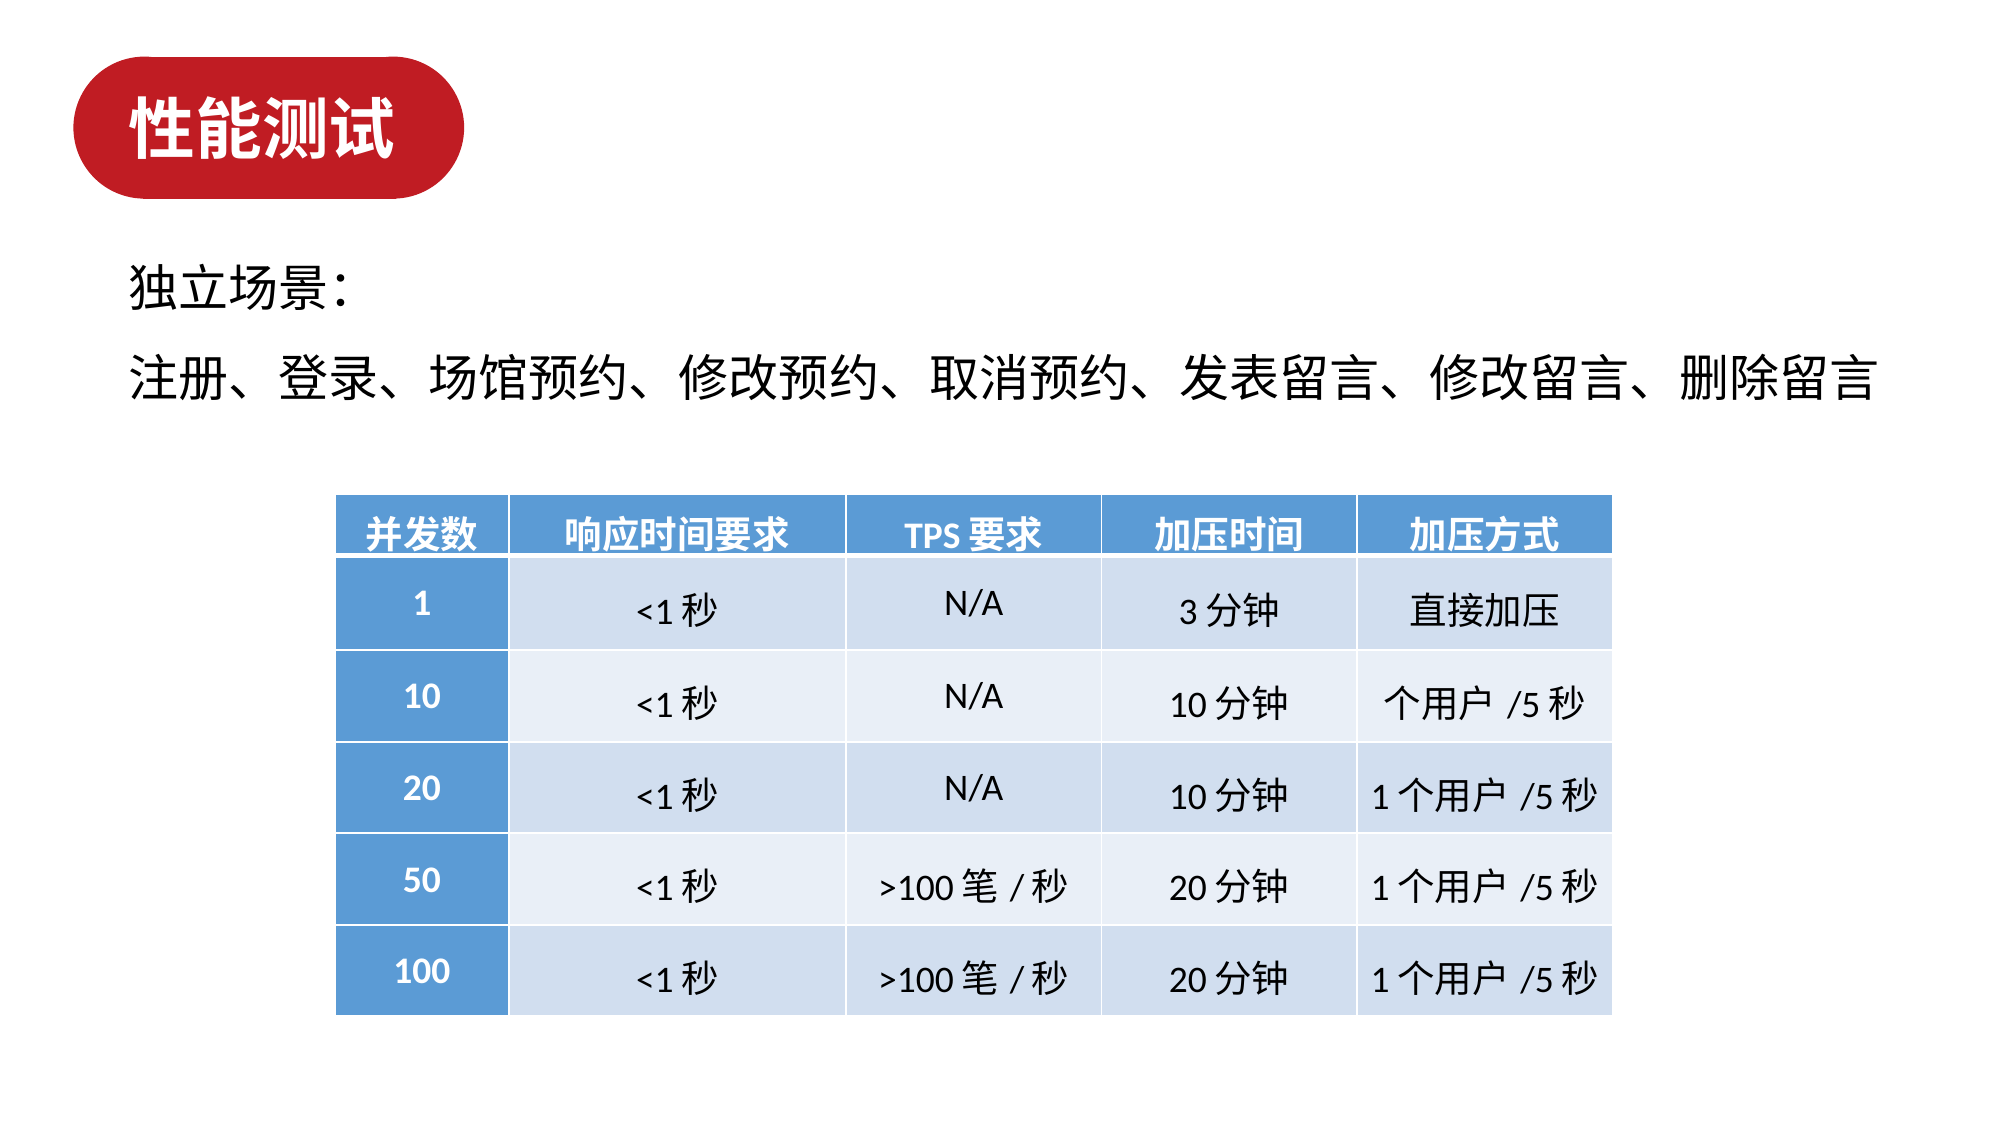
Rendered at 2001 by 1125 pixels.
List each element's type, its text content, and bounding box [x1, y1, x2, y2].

table_cell <1秒 [510, 834, 845, 924]
table_cell >100笔/秒 [847, 834, 1101, 924]
table_cell 20 [336, 743, 508, 832]
table_header TPS要求 [847, 495, 1101, 553]
table_cell 100 [336, 926, 508, 1015]
table_cell 10分钟 [1102, 651, 1356, 741]
table_header 响应时间要求 [510, 495, 845, 553]
table_header 加压方式 [1358, 495, 1612, 553]
table_cell <1秒 [510, 926, 845, 1015]
table_cell 1个用户/5秒 [1358, 834, 1612, 924]
table_cell <1秒 [510, 651, 845, 741]
table_cell 10 [336, 651, 508, 741]
table_cell 50 [336, 834, 508, 924]
table_cell 10分钟 [1102, 743, 1356, 832]
table_cell 20分钟 [1102, 926, 1356, 1015]
table_cell 个用户/5秒 [1358, 651, 1612, 741]
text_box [74, 57, 464, 198]
table_cell 1个用户/5秒 [1358, 743, 1612, 832]
table_cell 1 [336, 558, 508, 649]
table_header 加压时间 [1102, 495, 1356, 553]
table_cell N/A [847, 651, 1101, 741]
table_cell 20分钟 [1102, 834, 1356, 924]
table_cell 1个用户/5秒 [1358, 926, 1612, 1015]
table_cell N/A [847, 743, 1101, 832]
table_cell 3分钟 [1102, 558, 1356, 649]
table_cell <1秒 [510, 558, 845, 649]
text_box 独立场景： 注册、登录、场馆预约、修改预约、取消预约、发表留言、修改留言、删除留言 [113, 219, 2000, 415]
table_cell N/A [847, 558, 1101, 649]
table_header 并发数 [336, 495, 508, 553]
table_cell >100笔/秒 [847, 926, 1101, 1015]
table_cell 直接加压 [1358, 558, 1612, 649]
table_cell <1秒 [510, 743, 845, 832]
